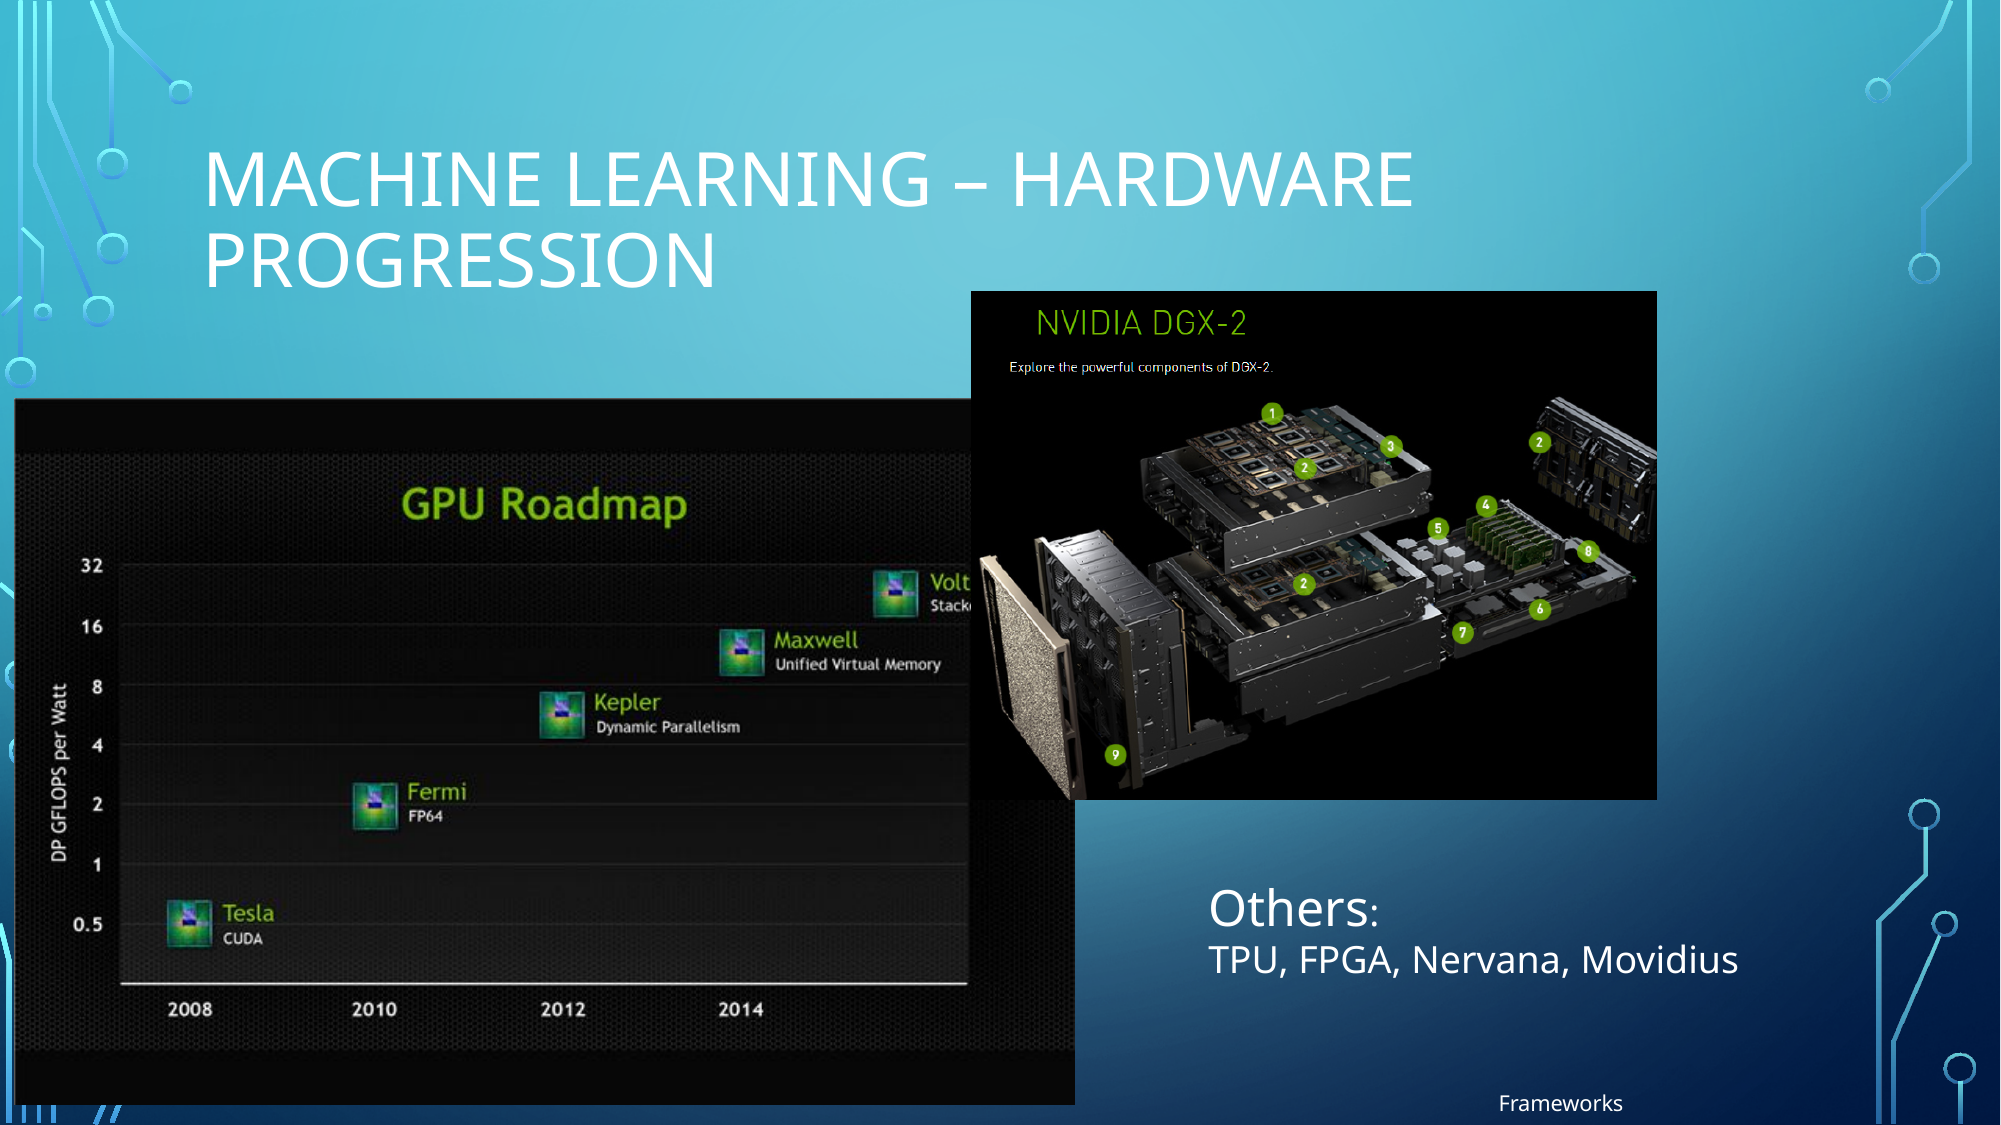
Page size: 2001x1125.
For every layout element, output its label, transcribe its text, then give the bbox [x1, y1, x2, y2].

text_box Frameworks [1483, 1082, 1639, 1123]
picture [14, 291, 1657, 1106]
text_box Others: TPU, FPGA, Nervana, Movidius [1193, 868, 1755, 989]
title Machine learning – hardware progression [187, 101, 1813, 344]
